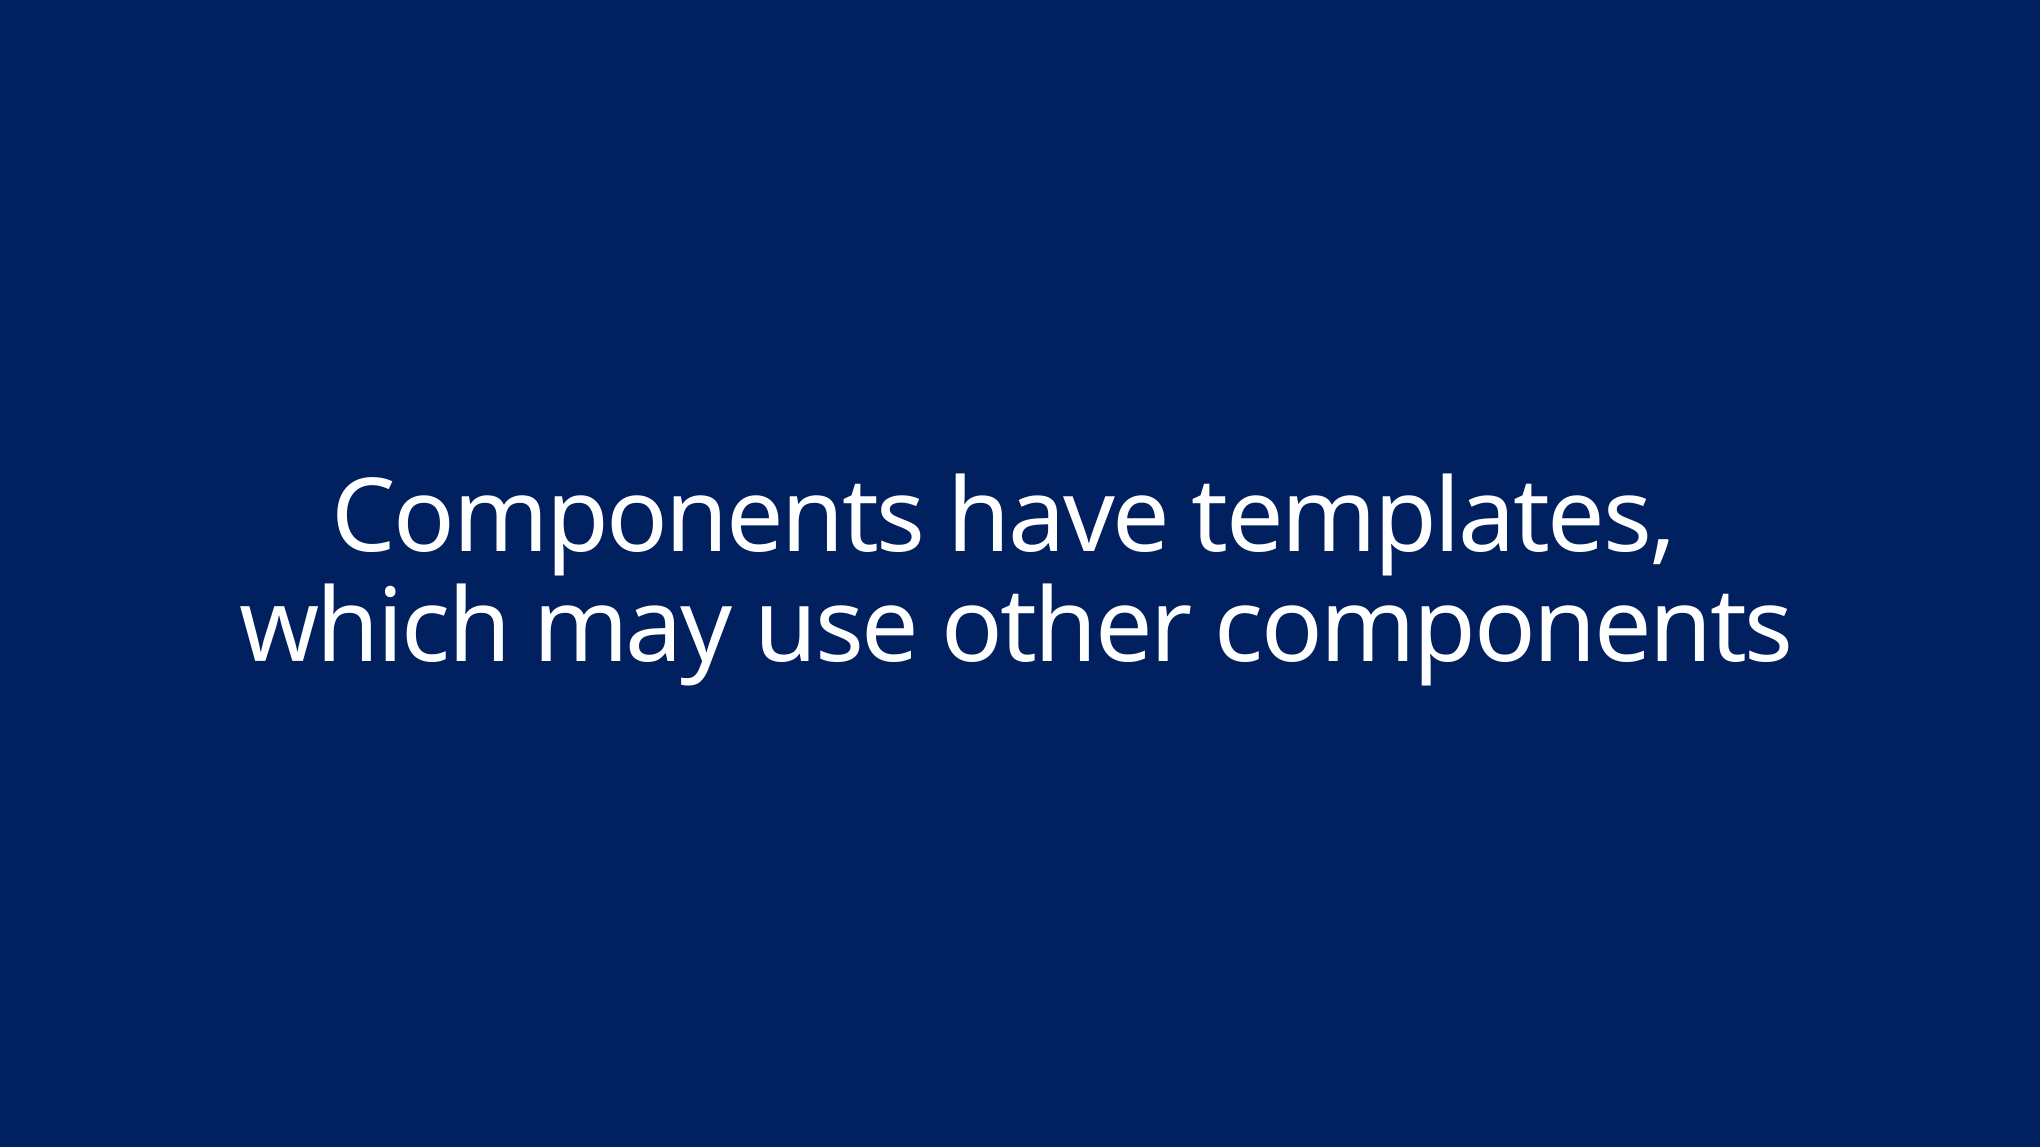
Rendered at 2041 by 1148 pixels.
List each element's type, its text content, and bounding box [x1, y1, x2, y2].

title Components have templates, which may use other components [69, 186, 1963, 961]
